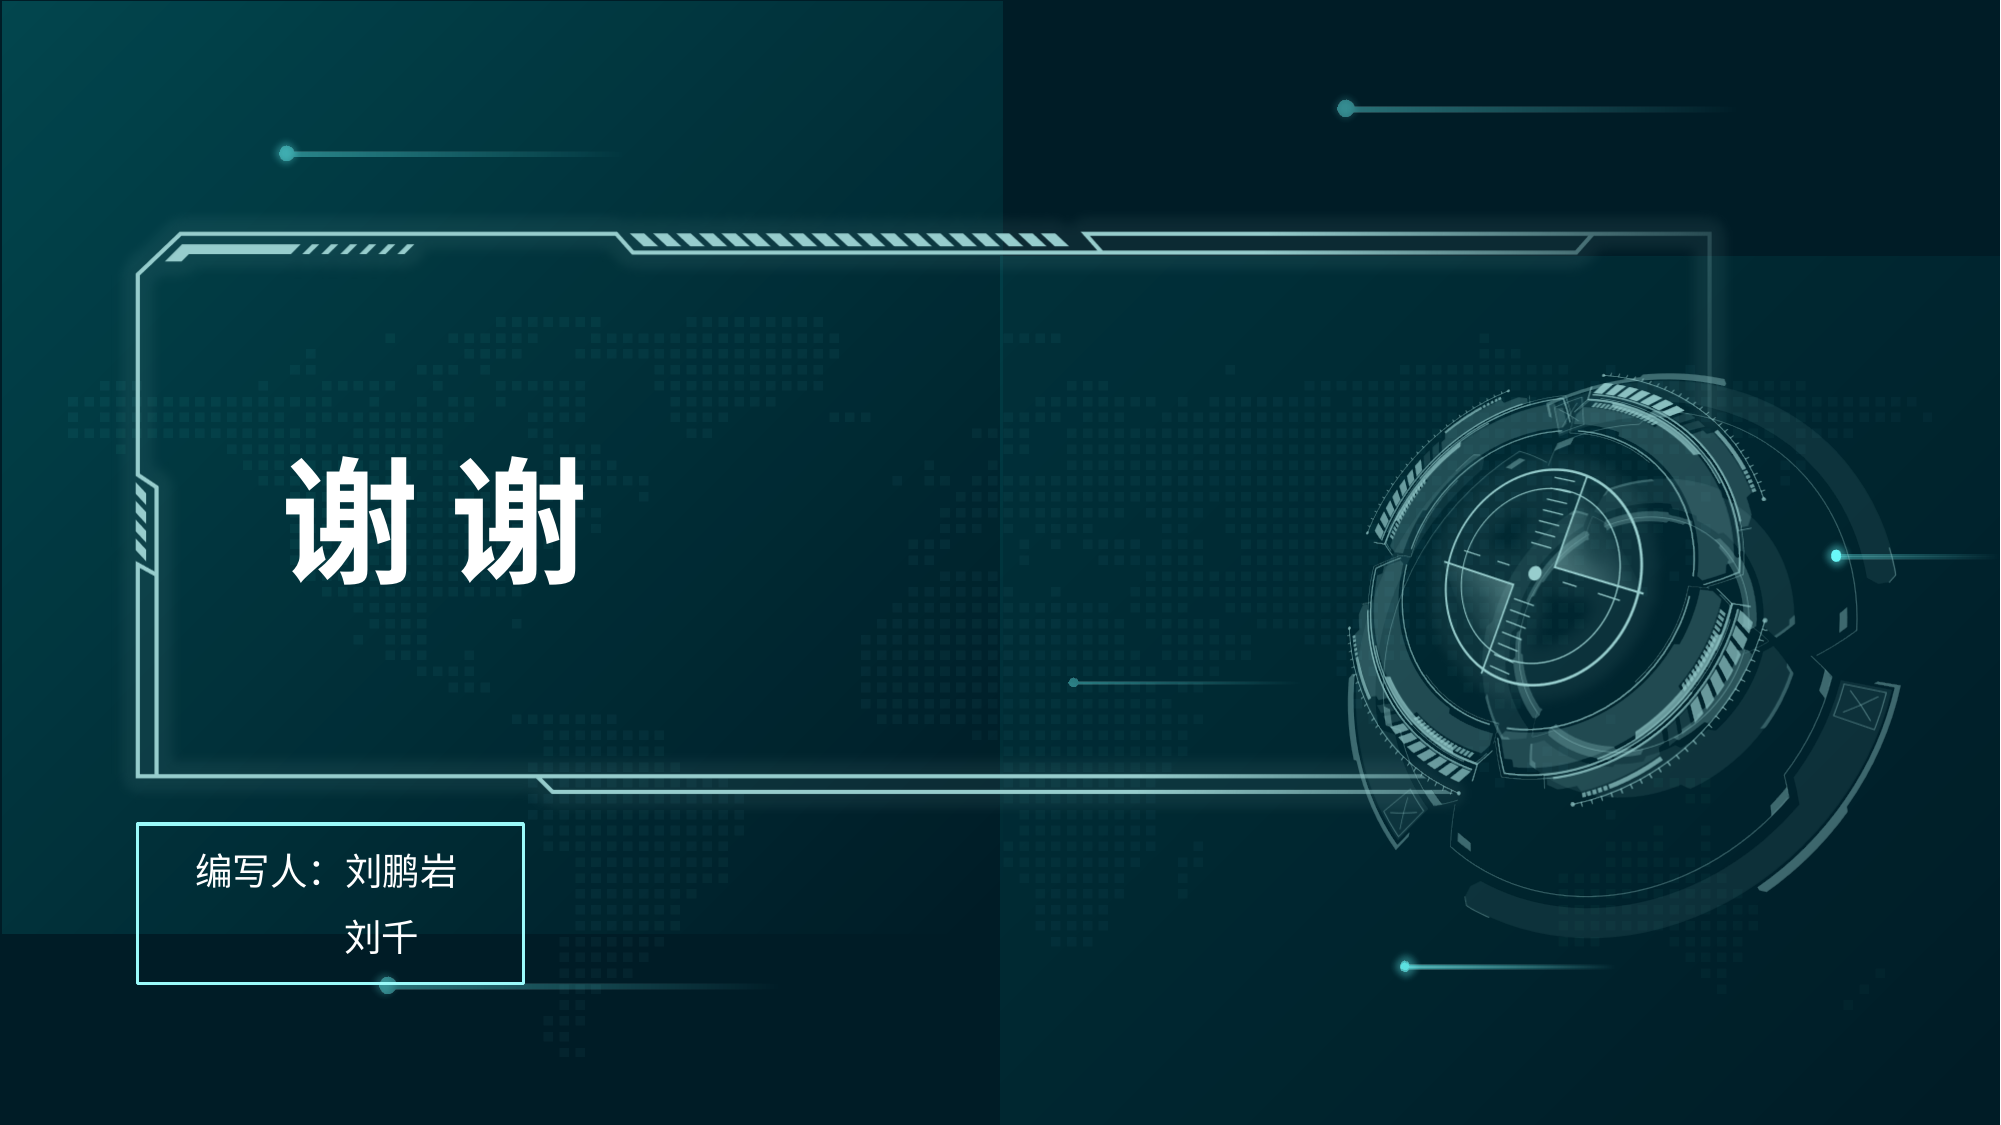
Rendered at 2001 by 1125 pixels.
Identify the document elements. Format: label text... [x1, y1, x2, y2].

title 谢 谢 [281, 271, 1463, 766]
list 编写人：刘鹏岩 刘千 [136, 822, 525, 985]
